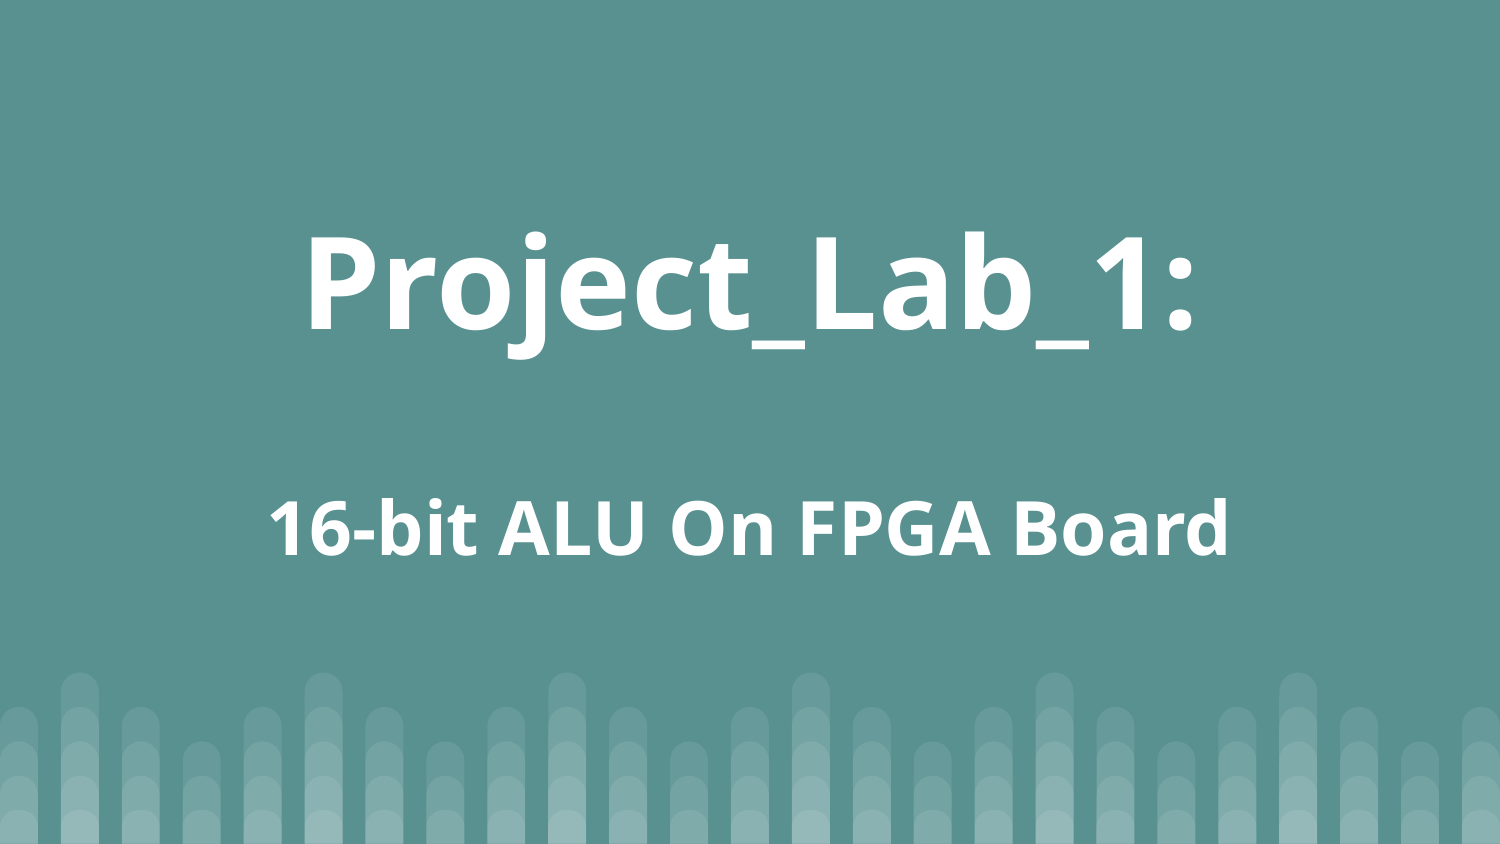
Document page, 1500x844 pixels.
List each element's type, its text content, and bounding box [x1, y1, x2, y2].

title Project_Lab_1: [227, 126, 1273, 433]
list 16-bit ALU On FPGA Board [227, 444, 1273, 628]
